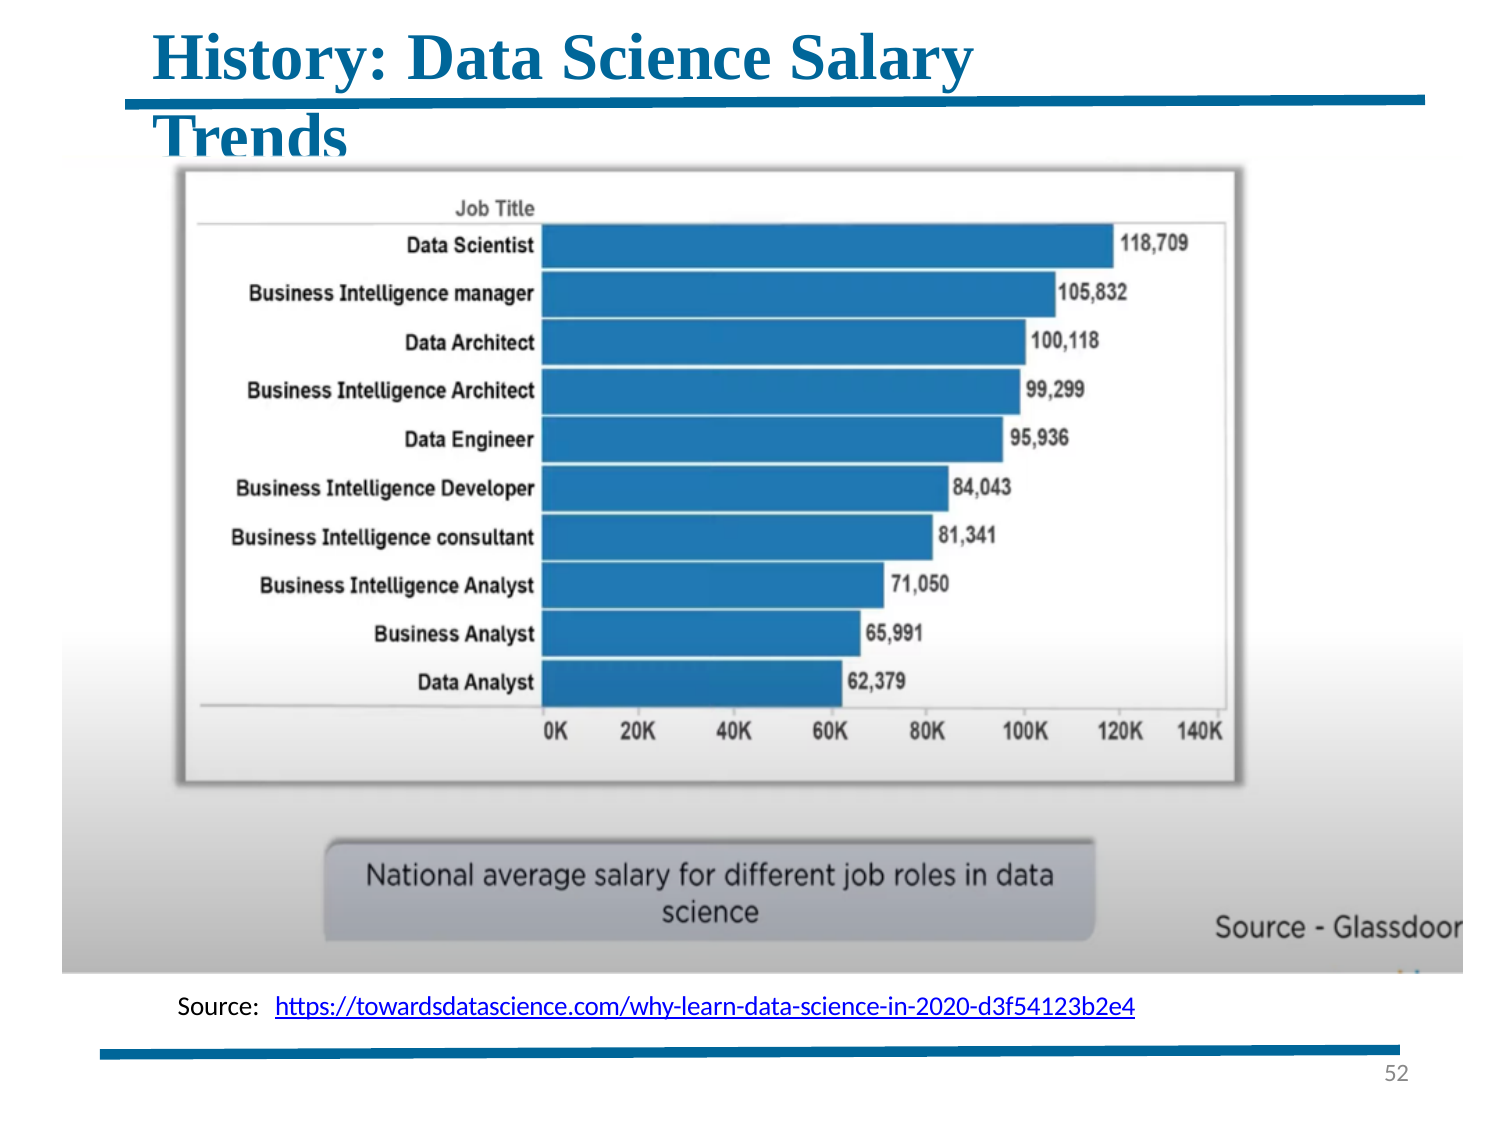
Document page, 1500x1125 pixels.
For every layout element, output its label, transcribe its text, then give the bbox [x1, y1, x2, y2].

title History: Data Science Salary Trends [150, 10, 1188, 153]
picture [62, 155, 1463, 974]
slide_number 52 [1377, 1056, 1419, 1125]
text_box Source: https://towardsdatascience.com/why-learn-data-science-in-2020-d3f54123b2e4 [175, 985, 1156, 1021]
